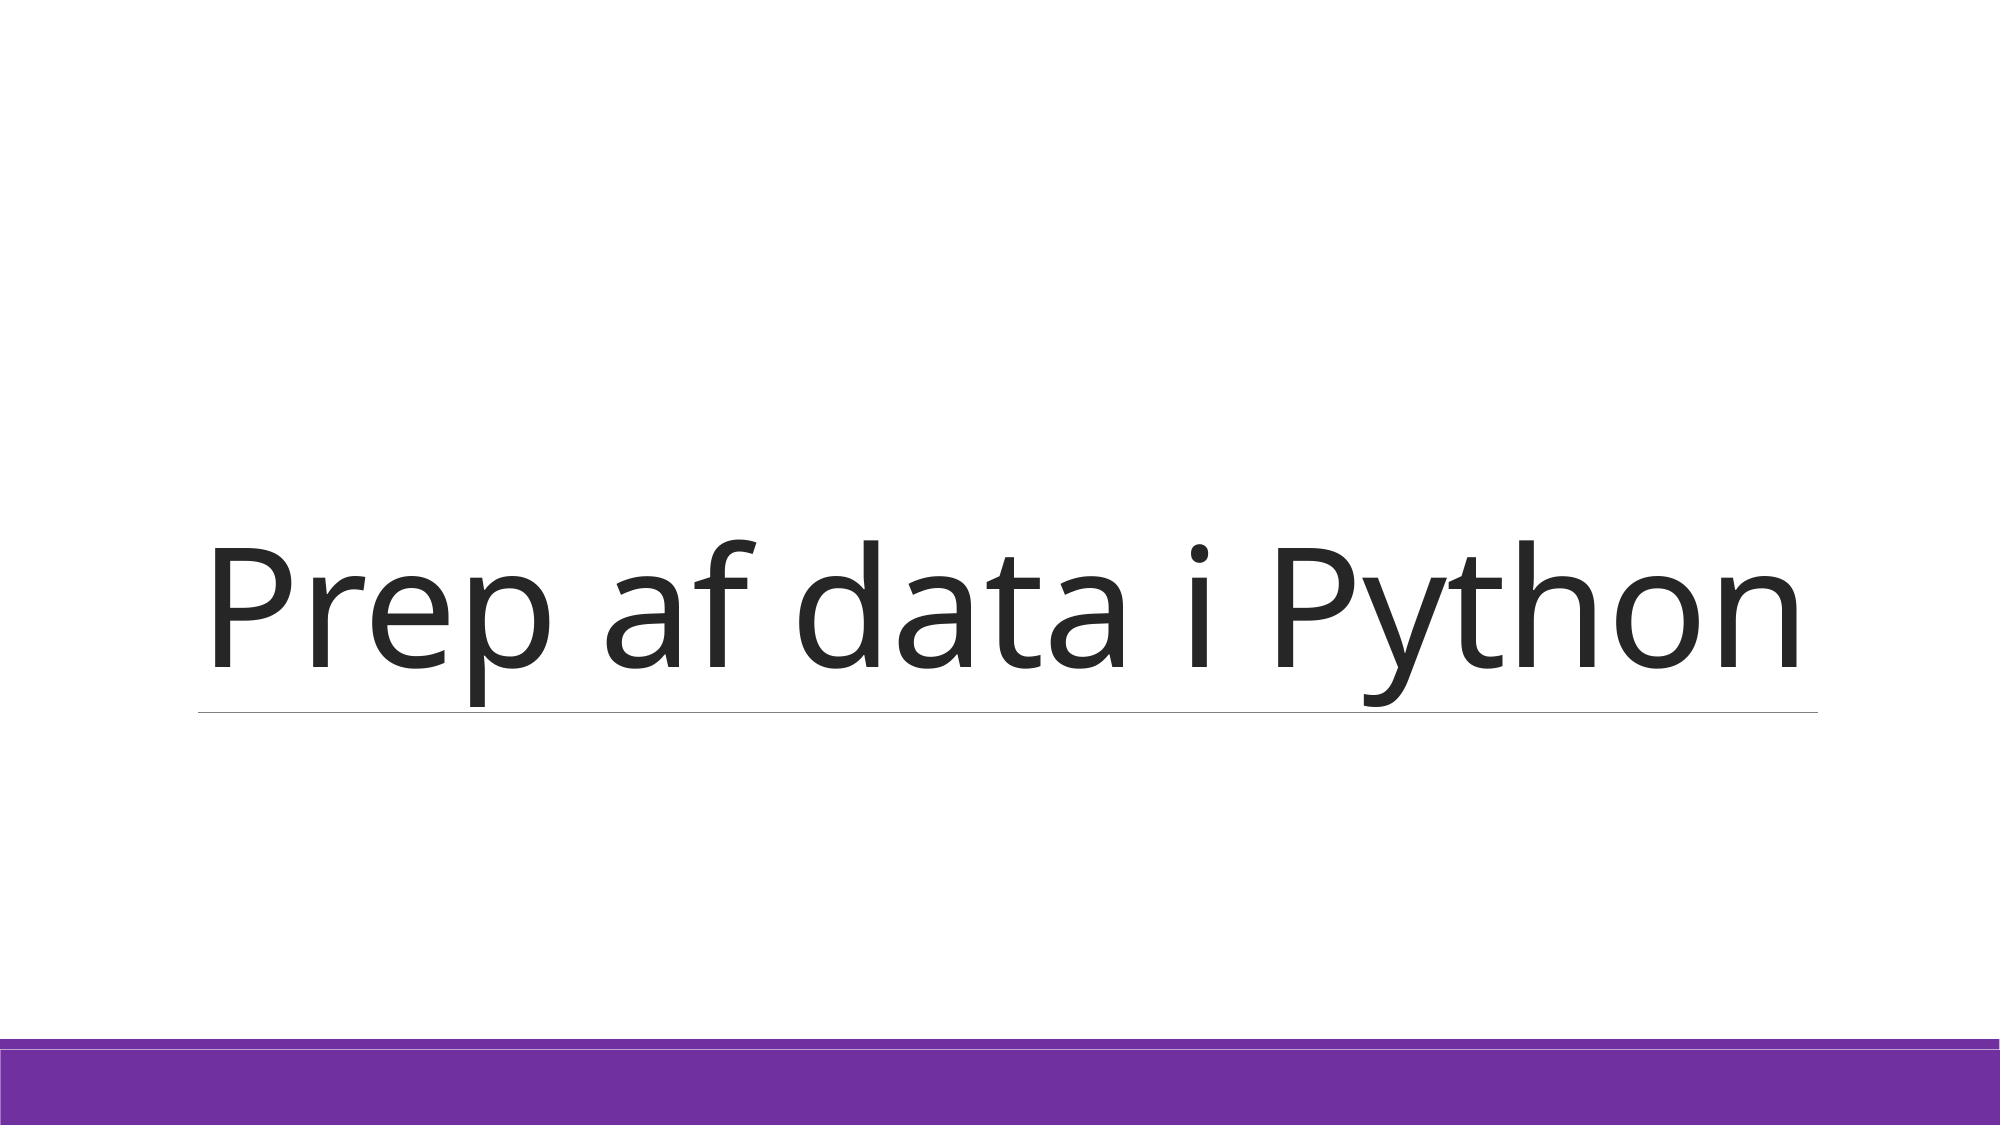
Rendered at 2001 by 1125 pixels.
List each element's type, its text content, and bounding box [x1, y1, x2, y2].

title Prep af data i Python [180, 124, 1830, 710]
